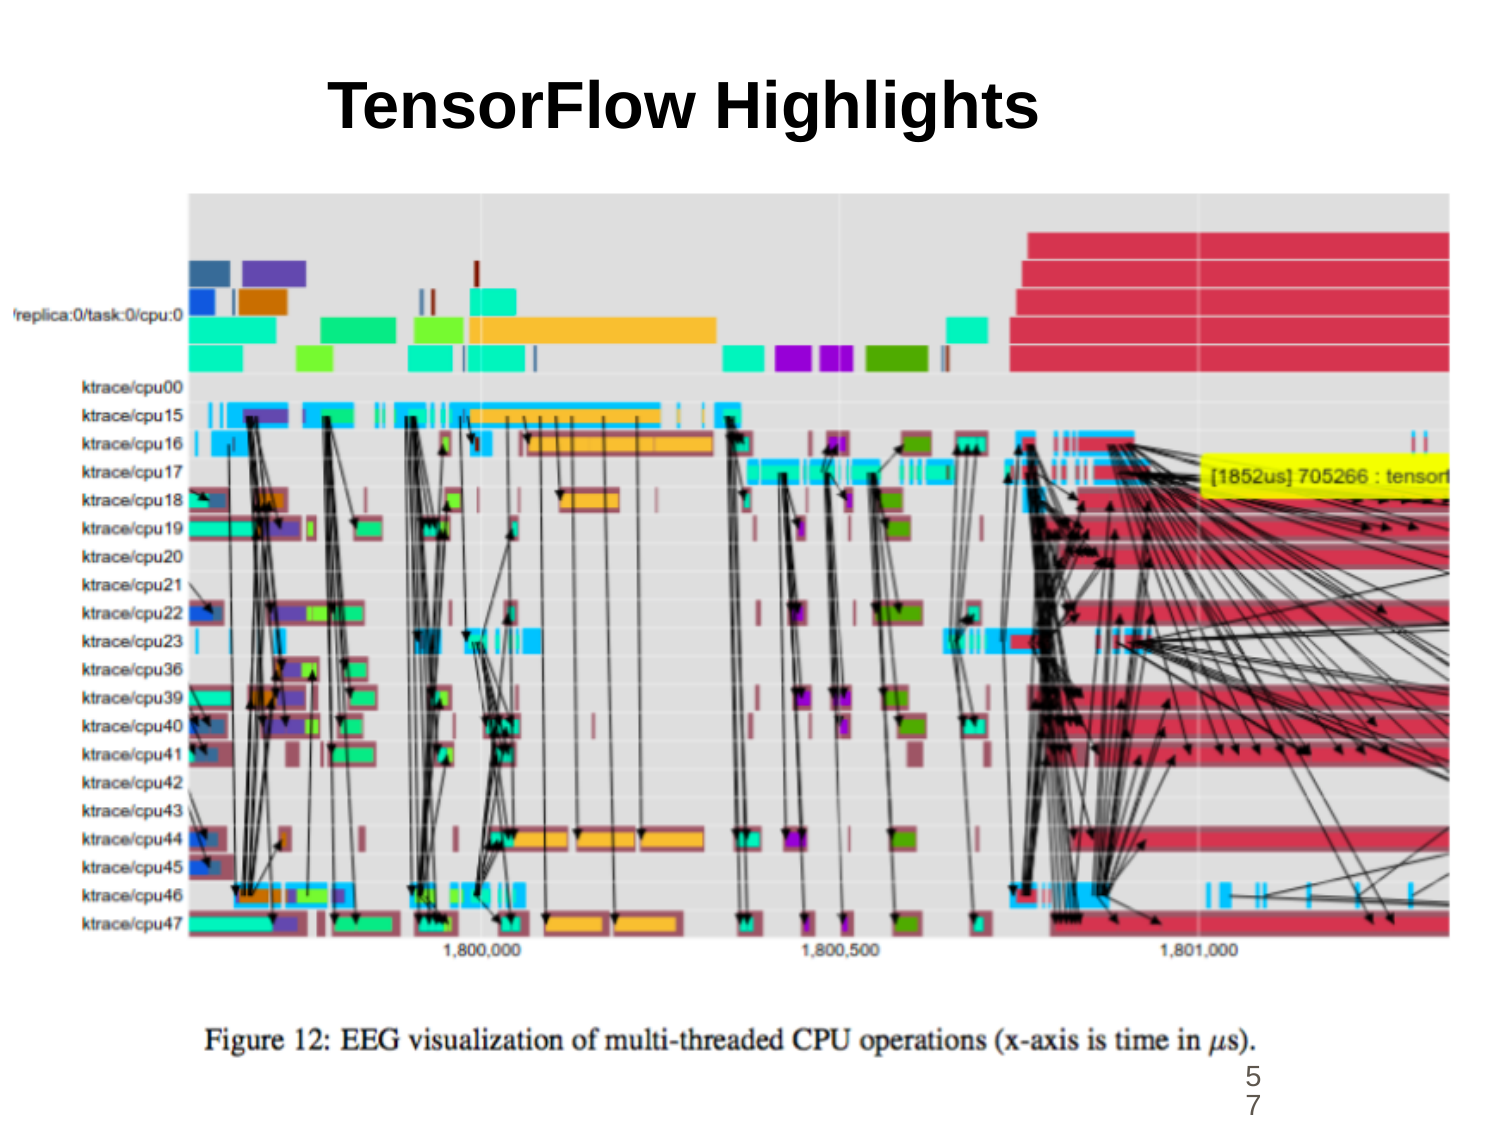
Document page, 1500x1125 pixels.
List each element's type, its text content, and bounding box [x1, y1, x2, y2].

title TensorFlow Highlights [311, 49, 1174, 148]
slide_number 57 [1229, 1071, 1283, 1101]
picture [0, 149, 1500, 1063]
